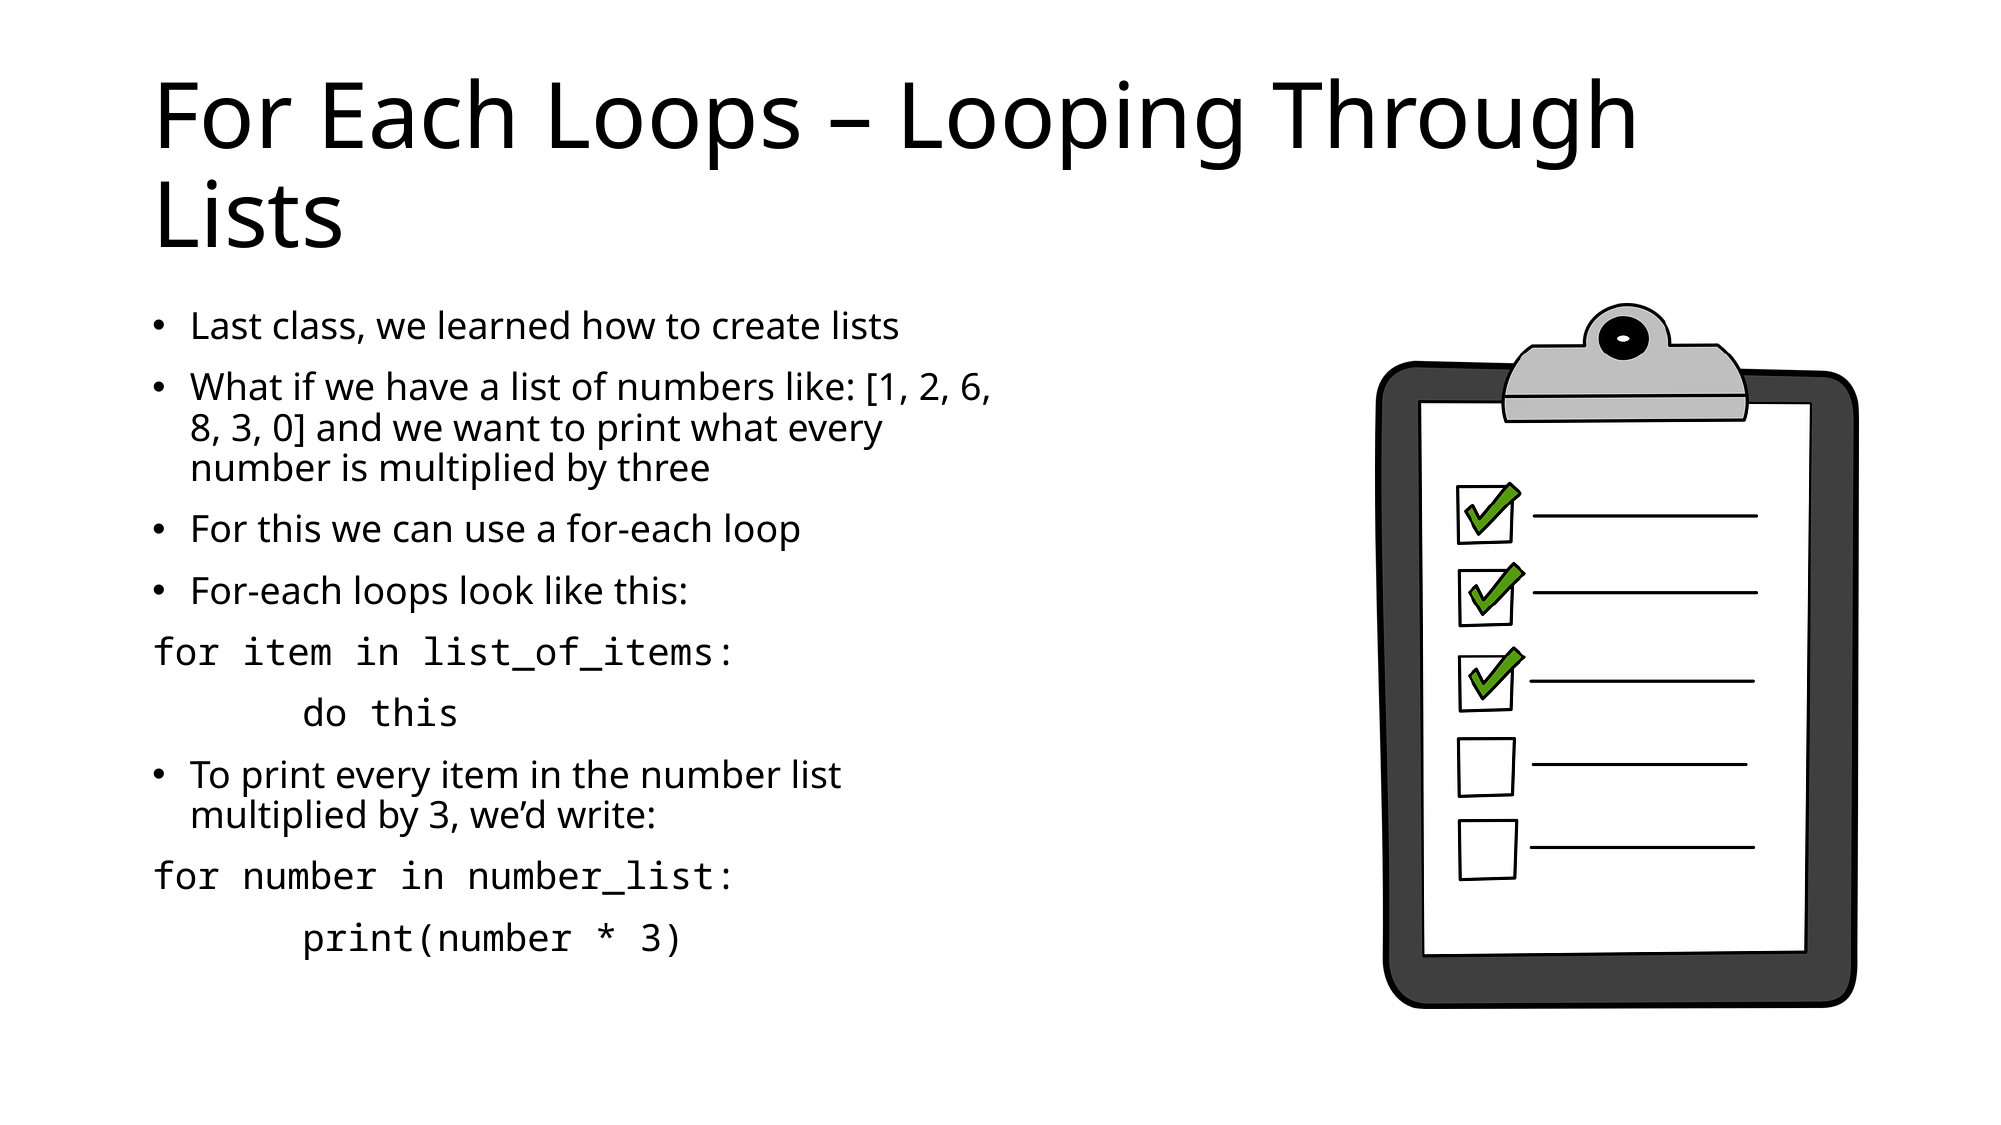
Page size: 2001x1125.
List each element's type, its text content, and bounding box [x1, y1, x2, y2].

title For Each Loops – Looping Through Lists [137, 59, 1863, 278]
list Last class, we learned how to create lists What if we have a list of numbers like: [1, 2, 6, 8, 3, 0] and we want to print what every number is multiplied by three For this we can use a for-each loop For-each loops look like this: for item in list_of_items: do this To print every item in the number list multiplied by 3, we’d write: for number in number_list: print(number * 3) [137, 299, 1023, 1014]
picture [1374, 302, 1860, 1010]
